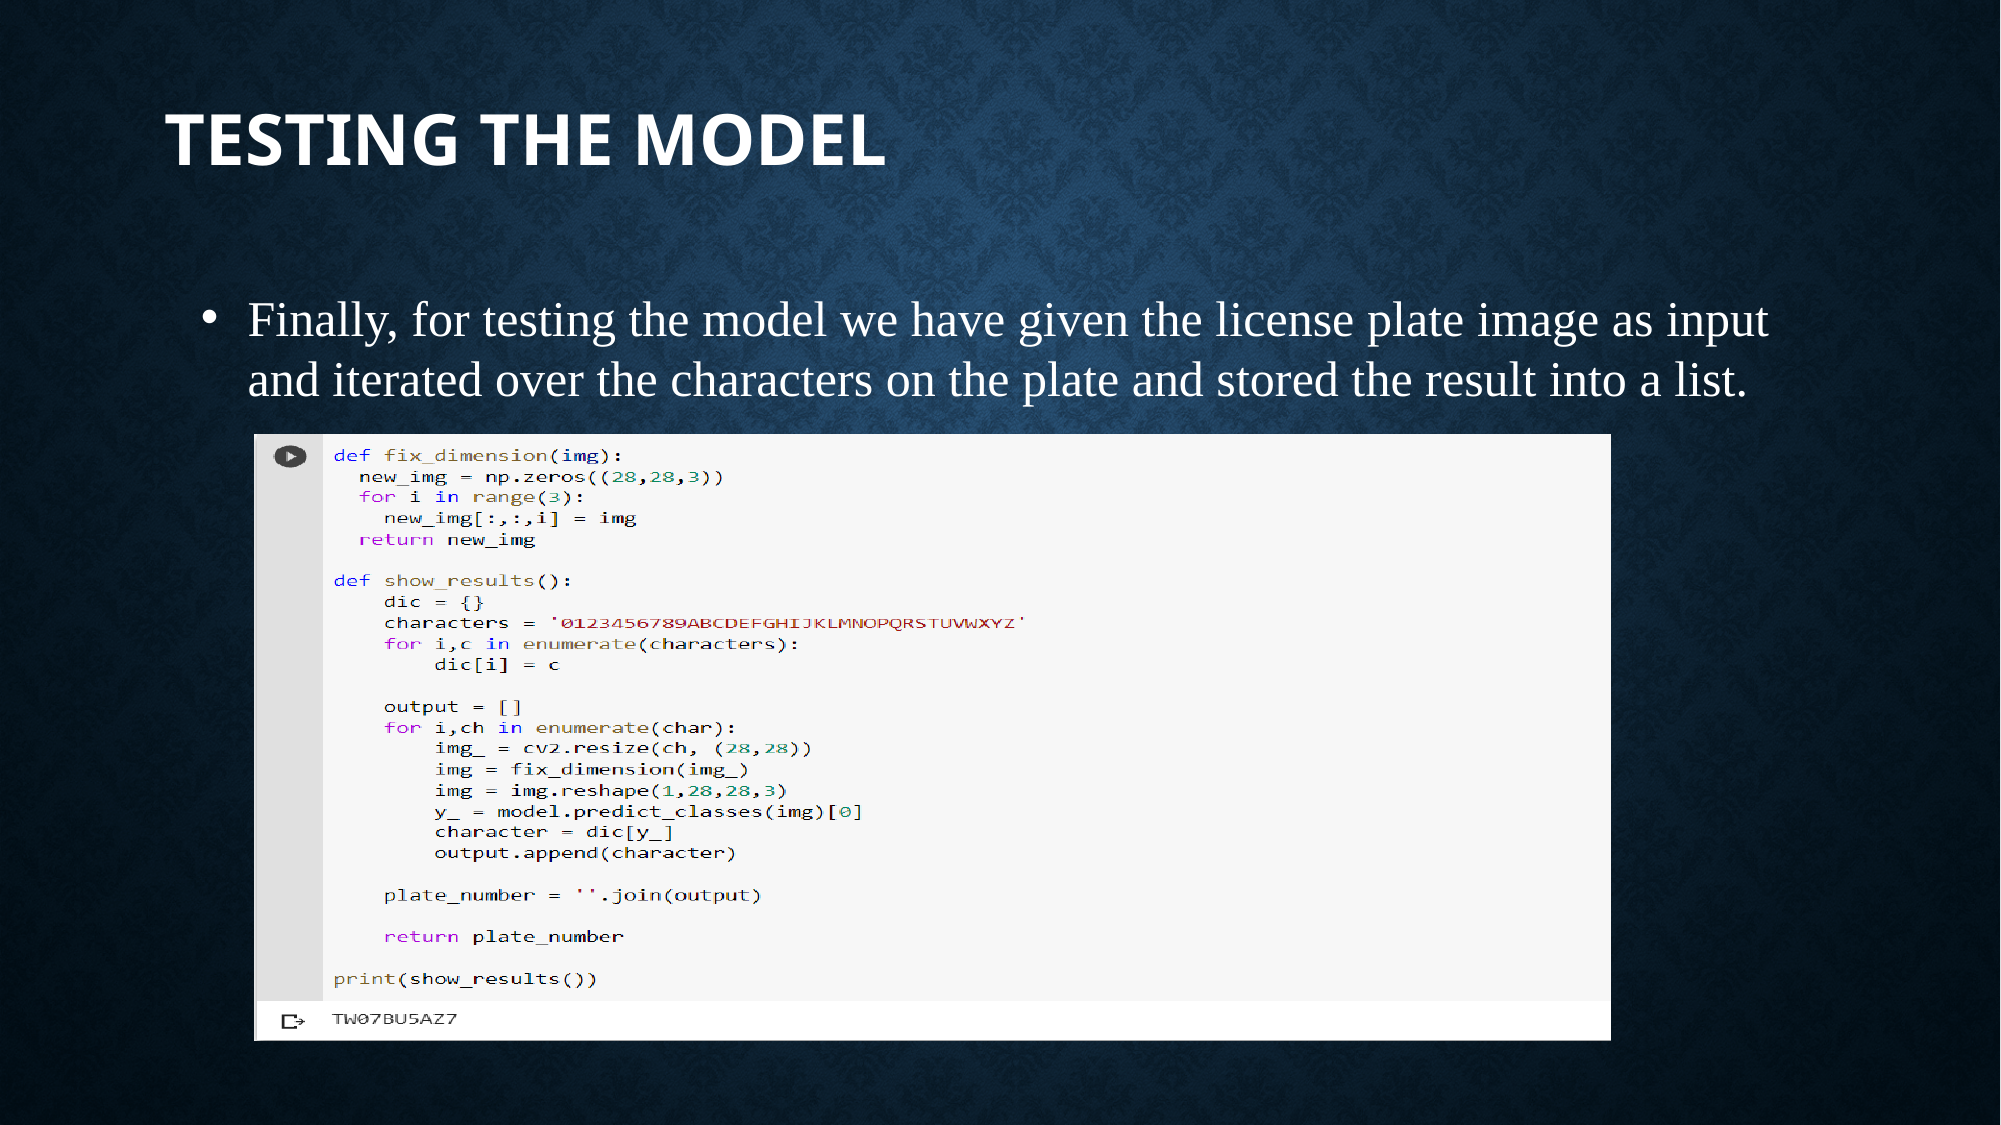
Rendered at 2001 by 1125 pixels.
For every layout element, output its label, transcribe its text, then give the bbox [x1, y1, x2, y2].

text_box Finally, for testing the model we have given the license plate image as input and iterated over the characters on the plate and stored the result into a list. [186, 279, 1786, 414]
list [254, 433, 1611, 1041]
title Testing the Model [149, 45, 1849, 240]
